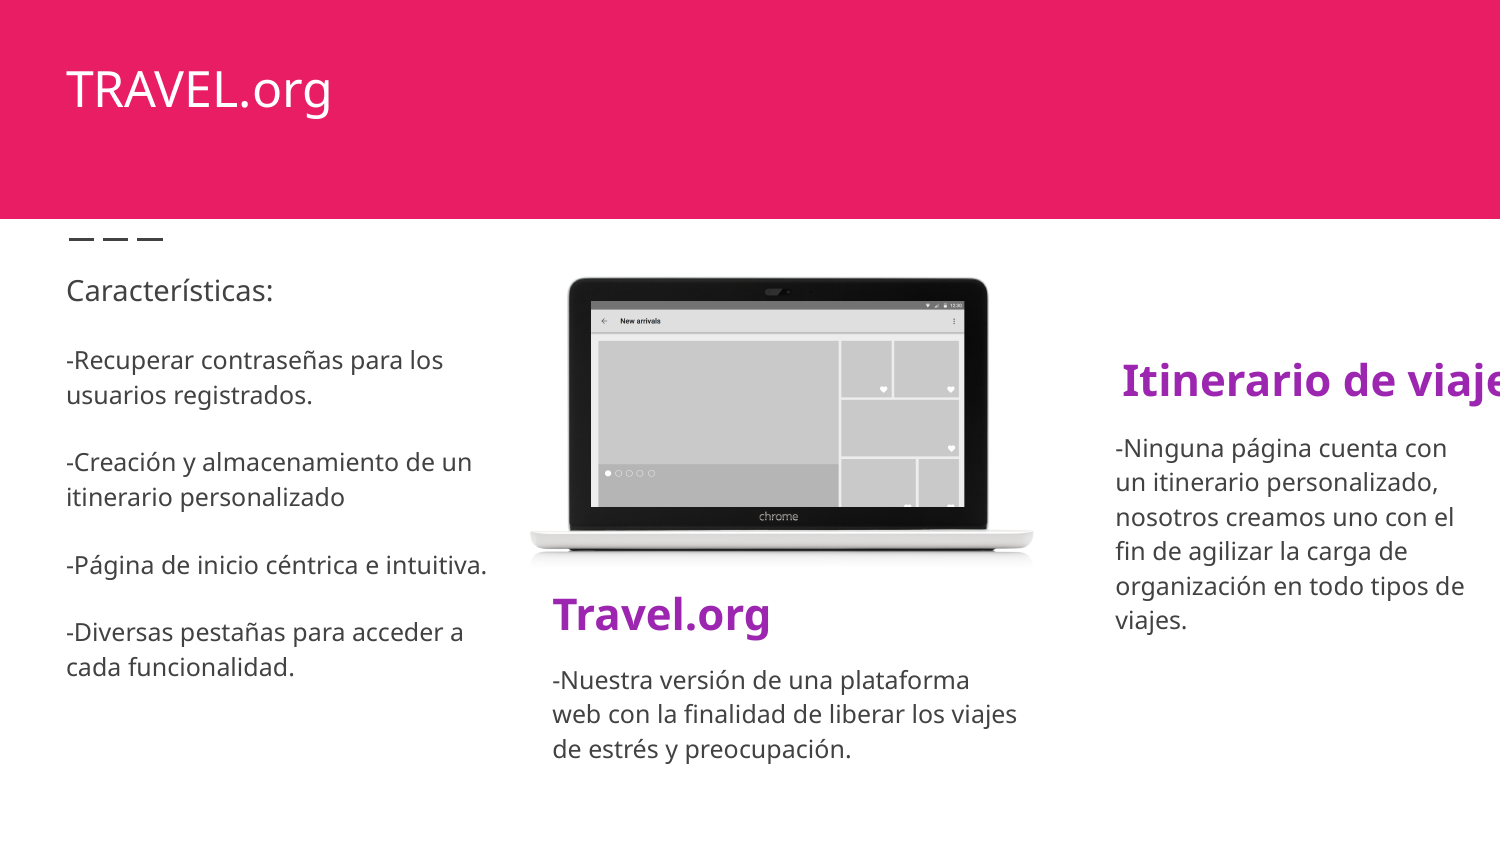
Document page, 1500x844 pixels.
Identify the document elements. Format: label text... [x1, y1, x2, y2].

title TRAVEL.org [51, 8, 512, 133]
text_box Características: -Recuperar contraseñas para los usuarios registrados. -Creación y almacenamiento de un itinerario personalizado -Página de inicio céntrica e intuitiva. -Diversas pestañas para acceder a cada funcionalidad. [51, 251, 512, 736]
list Travel.org [537, 587, 1042, 645]
picture [529, 276, 1035, 568]
text_box -Nuestra versión de una plataforma web con la finalidad de liberar los viajes de estrés y preocupación. [537, 645, 1042, 746]
text_box [0, 0, 1500, 219]
text_box -Ninguna página cuenta con un itinerario personalizado, nosotros creamos uno con el fin de agilizar la carga de organización en todo tipos de viajes. [1100, 413, 1492, 533]
list Itinerario de viajes [1107, 353, 1500, 421]
